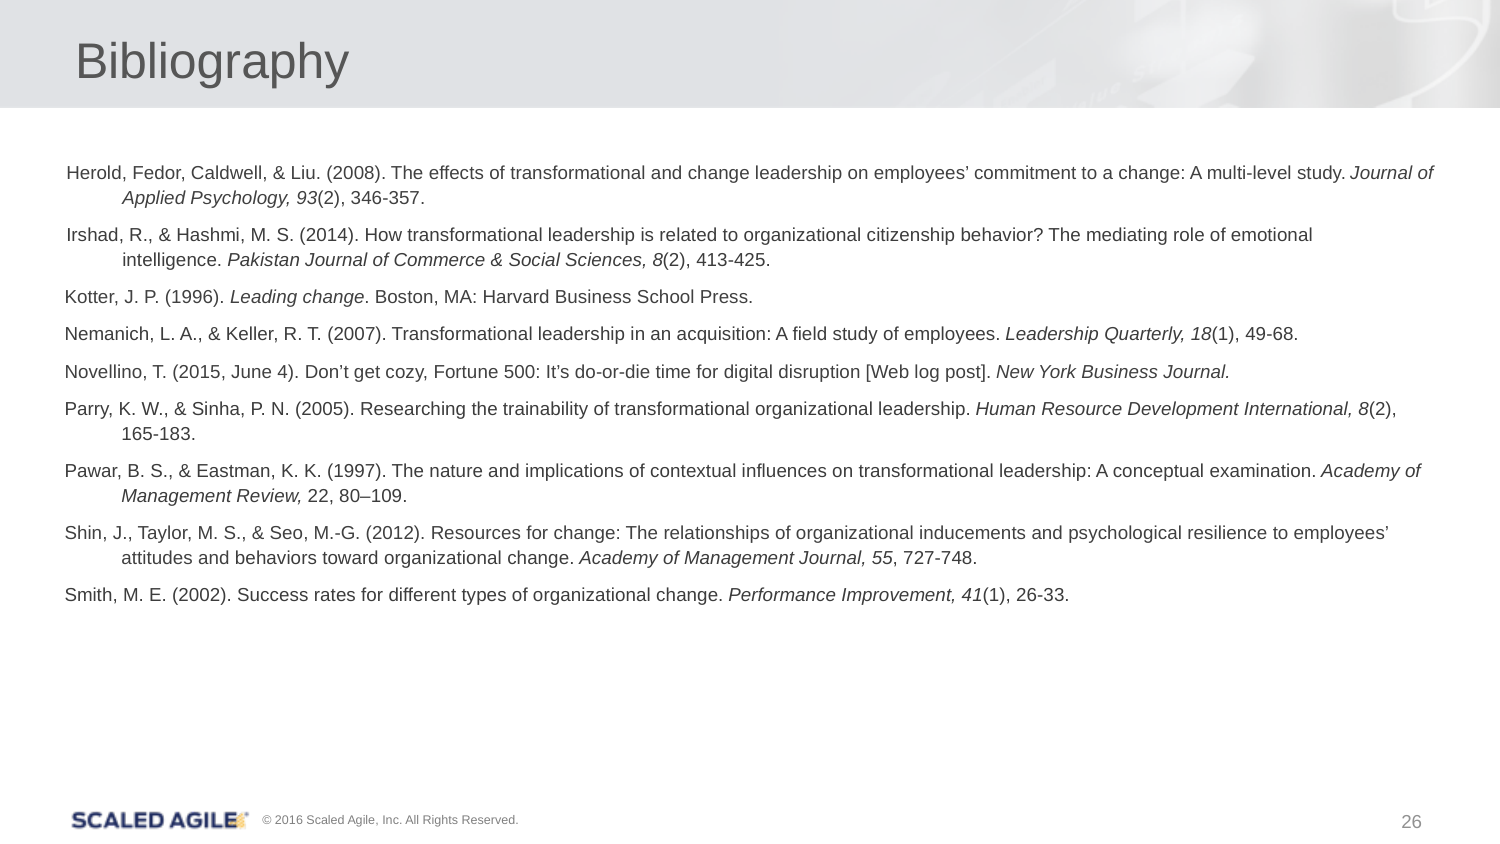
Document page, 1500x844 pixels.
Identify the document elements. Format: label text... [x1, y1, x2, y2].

picture [0, 0, 1500, 108]
list Herold, Fedor, Caldwell, & Liu. (2008). The effects of transformational and change leadership on employees’ commitment to a change: A multi-level study. Journal of Applied Psychology, 93(2), 346-357. Irshad, R., & Hashmi, M. S. (2014). How transformational leadership is related to organizational citizenship behavior? The mediating role of emotional intelligence. Pakistan Journal of Commerce & Social Sciences, 8(2), 413-425. Kotter, J. P. (1996). Leading change. Boston, MA: Harvard Business School Press. Nemanich, L. A., & Keller, R. T. (2007). Transformational leadership in an acquisition: A field study of employees. Leadership Quarterly, 18(1), 49-68. Novellino, T. (2015, June 4). Don’t get cozy, Fortune 500: It’s do-or-die time for digital disruption [Web log post]. New York Business Journal. Parry, K. W., & Sinha, P. N. (2005). Researching the trainability of transformational organizational leadership. Human Resource Development International, 8(2), 165-183. Pawar, B. S., & Eastman, K. K. (1997). The nature and implications of contextual influences on transformational leadership: A conceptual examination. Academy of Management Review, 22, 80–109. Shin, J., Taylor, M. S., & Seo, M.-G. (2012). Resources for change: The relationships of organizational inducements and psychological resilience to employees’ attitudes and behaviors toward organizational change. Academy of Management Journal, 55, 727-748. Smith, M. E. (2002). Success rates for different types of organizational change. Performance Improvement, 41(1), 26-33. [64, 158, 1434, 789]
title Bibliography [74, 27, 1425, 84]
picture [69, 809, 254, 831]
